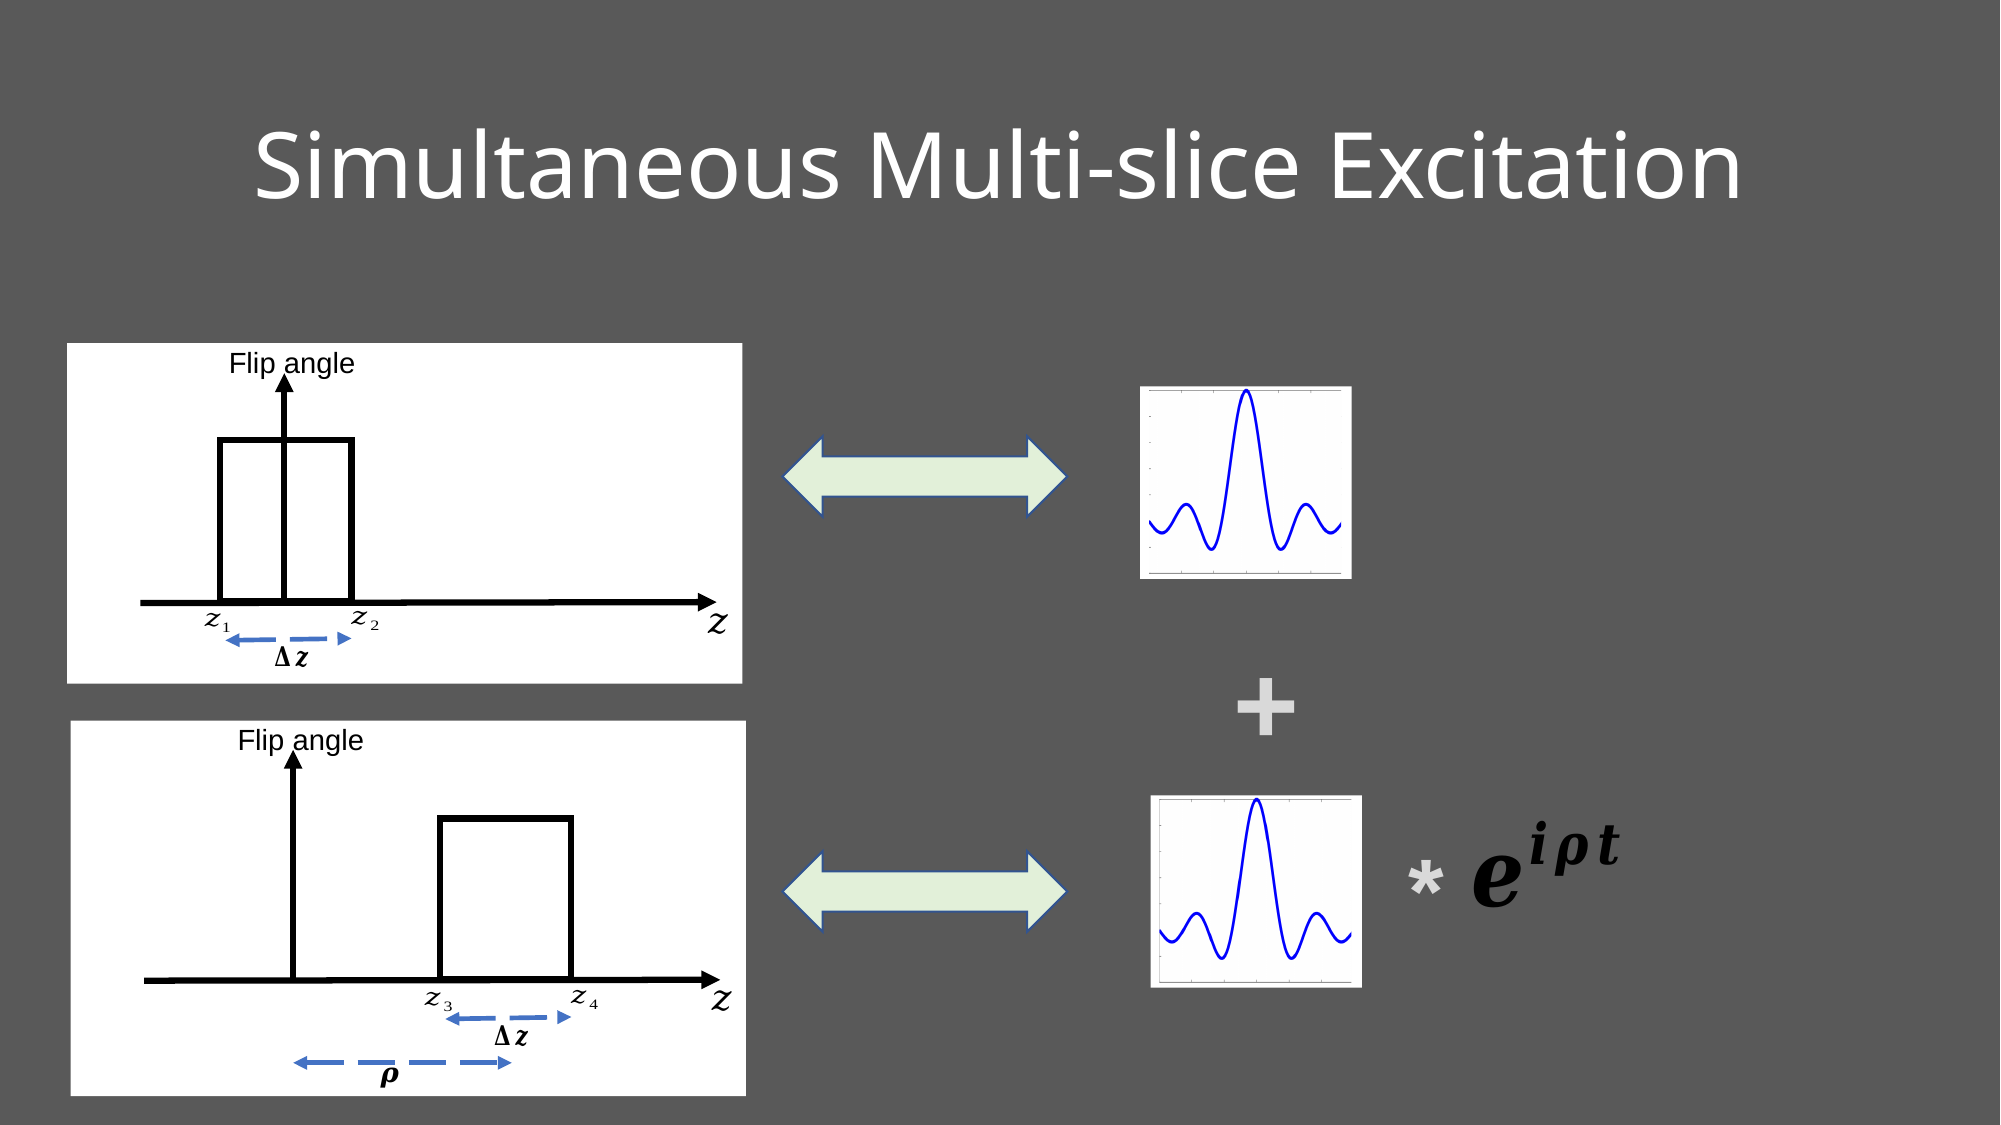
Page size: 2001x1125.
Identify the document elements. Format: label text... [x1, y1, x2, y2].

text_box + [1218, 624, 1399, 775]
text_box [780, 433, 1069, 520]
title Simultaneous Multi-slice Excitation [137, 59, 1863, 278]
text_box [780, 848, 1069, 935]
text_box * [1394, 824, 1549, 949]
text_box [1140, 386, 1352, 579]
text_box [67, 337, 743, 684]
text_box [1150, 795, 1362, 988]
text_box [70, 713, 747, 1097]
